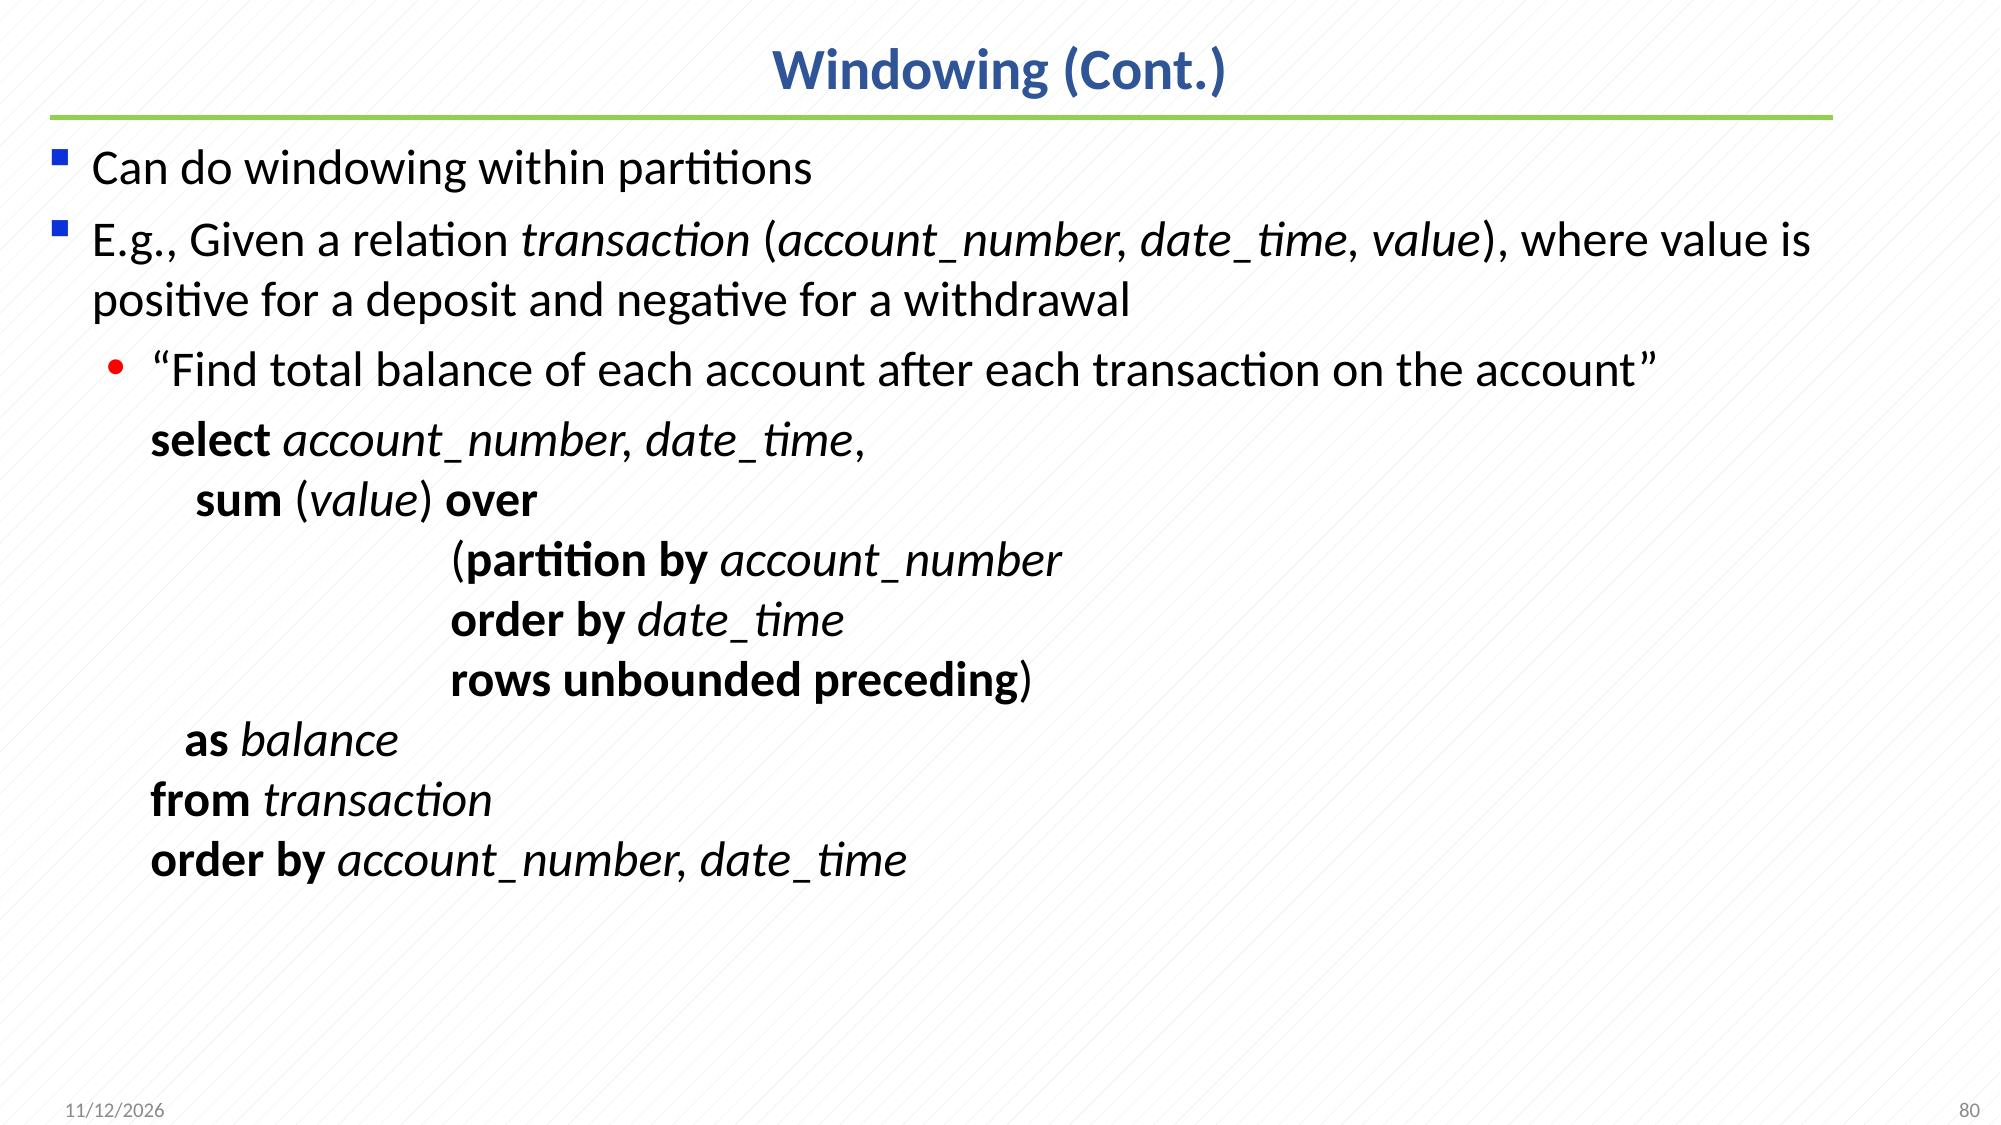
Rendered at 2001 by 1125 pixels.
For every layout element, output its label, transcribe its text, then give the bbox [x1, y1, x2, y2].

slide_number 80 [1545, 1079, 1996, 1125]
title Windowing (Cont.) [50, 13, 1949, 126]
list Can do windowing within partitions E.g., Given a relation transaction (account_number, date_time, value), where value is positive for a deposit and negative for a withdrawal “Find total balance of each account after each transaction on the account” select account_number, date_time, sum (value) over (partition by account_number order by date_time rows unbounded preceding) as balance from transaction order by account_number, date_time [32, 126, 1974, 1081]
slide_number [49, 1079, 500, 1125]
